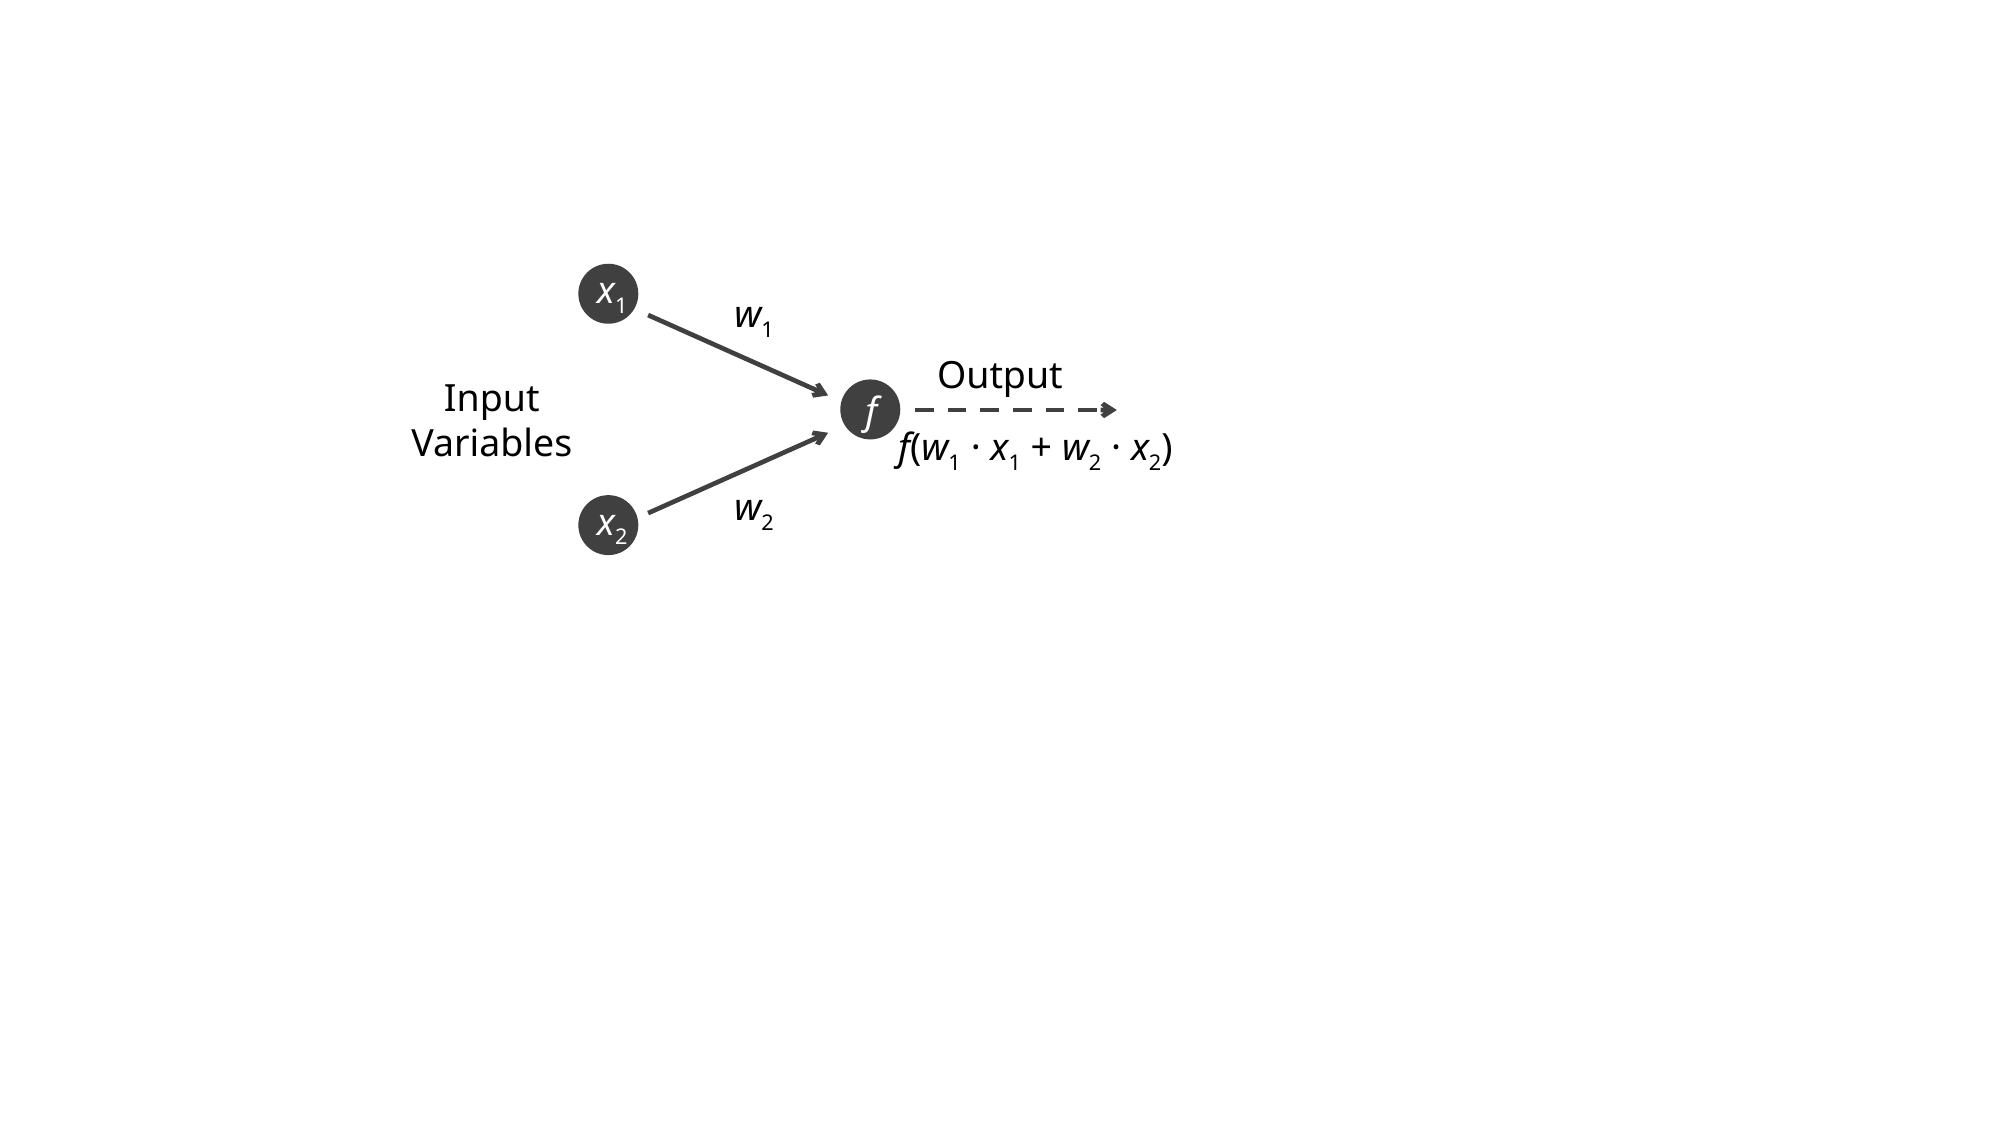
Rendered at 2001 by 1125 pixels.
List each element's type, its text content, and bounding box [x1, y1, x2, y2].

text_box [578, 263, 639, 556]
text_box x2 [582, 490, 643, 557]
text_box [893, 388, 902, 415]
text_box f(w1 · x1 + w2 · x2) [883, 415, 1188, 482]
text_box w2 [719, 514, 789, 542]
text_box x1 [582, 258, 643, 325]
text_box w1 [719, 282, 789, 315]
text_box Output [922, 343, 1078, 404]
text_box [648, 432, 829, 514]
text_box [648, 315, 829, 396]
text_box f [850, 379, 893, 440]
text_box Input Variables [396, 366, 578, 472]
text_box [839, 386, 850, 433]
